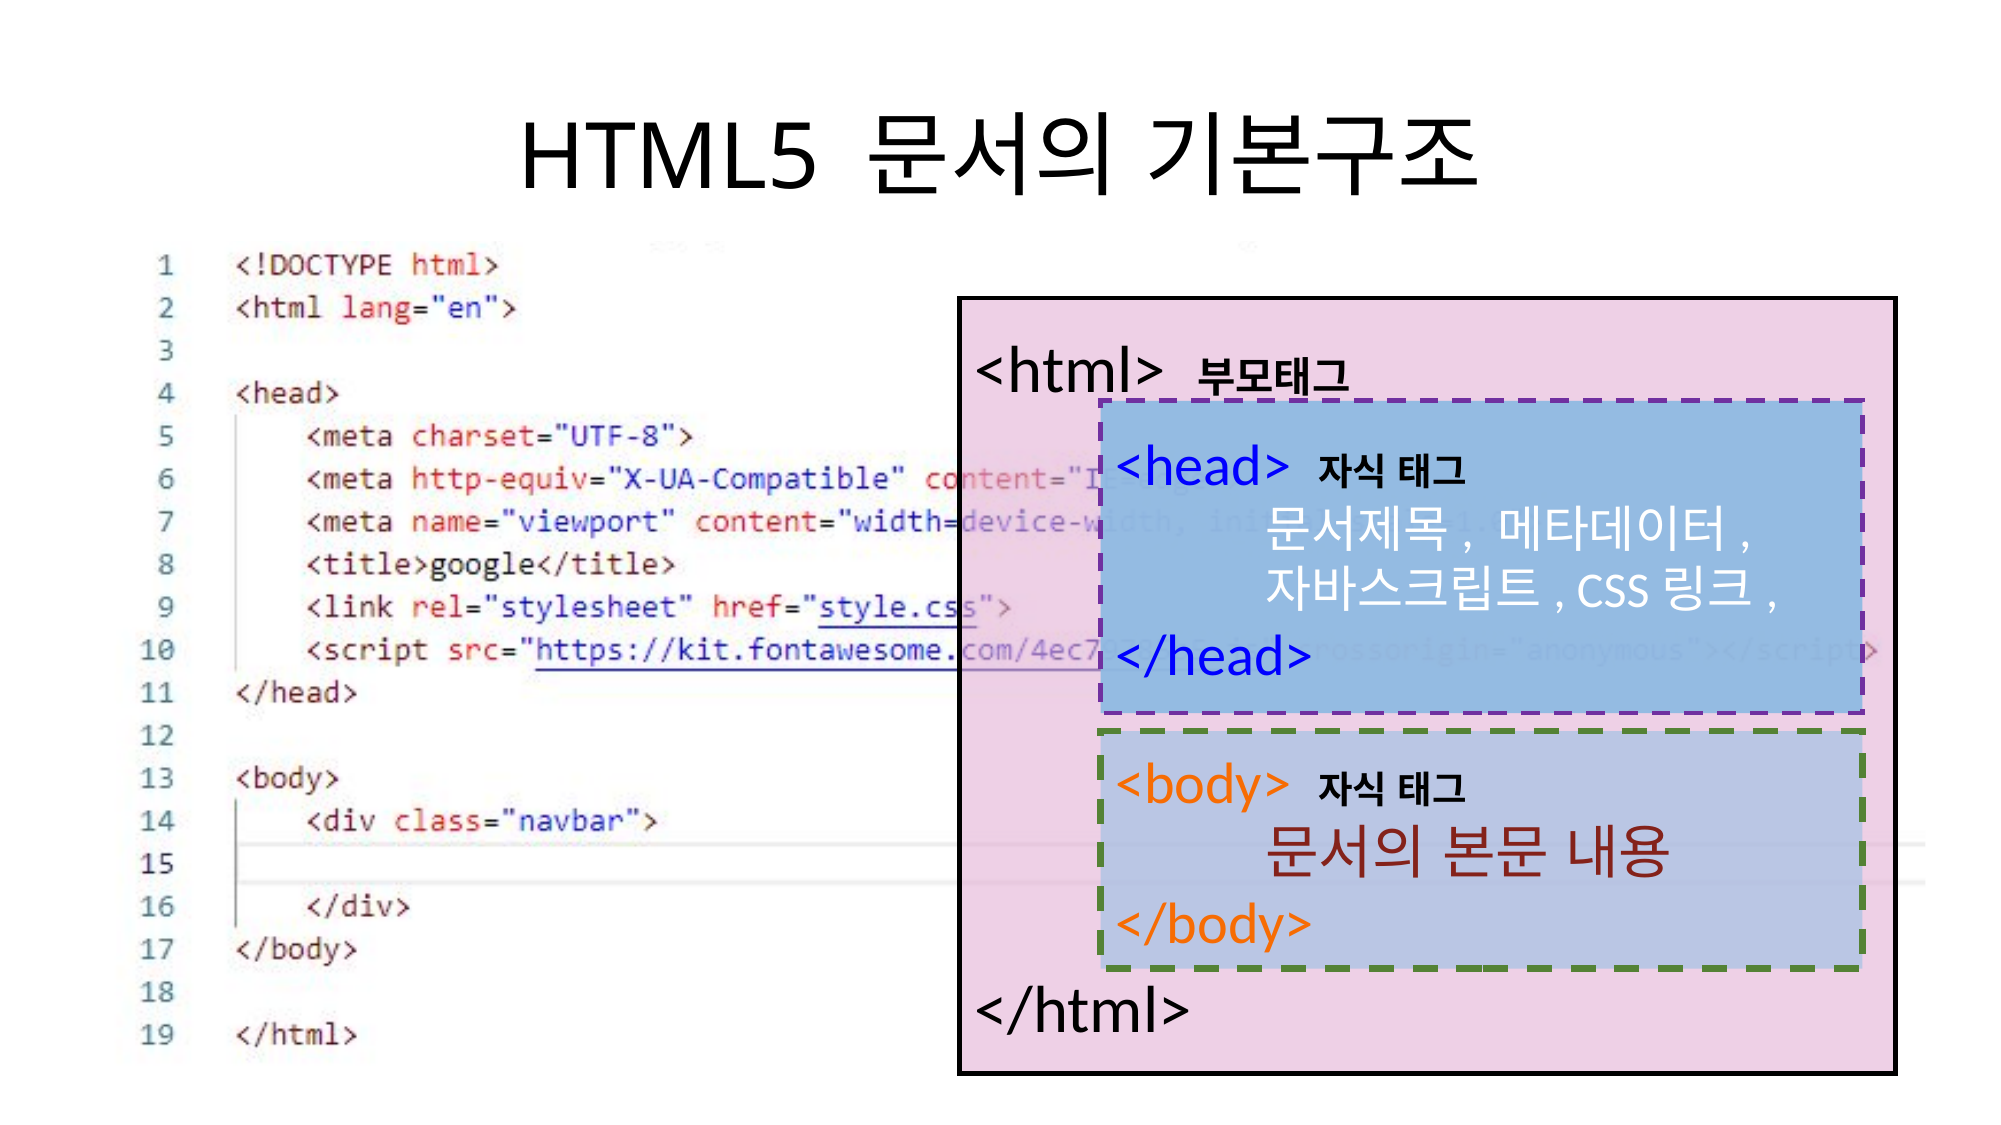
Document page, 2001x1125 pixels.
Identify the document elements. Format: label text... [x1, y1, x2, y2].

title HTML5 문서의 기본구조 [137, 50, 1863, 241]
picture [109, 241, 1926, 1125]
